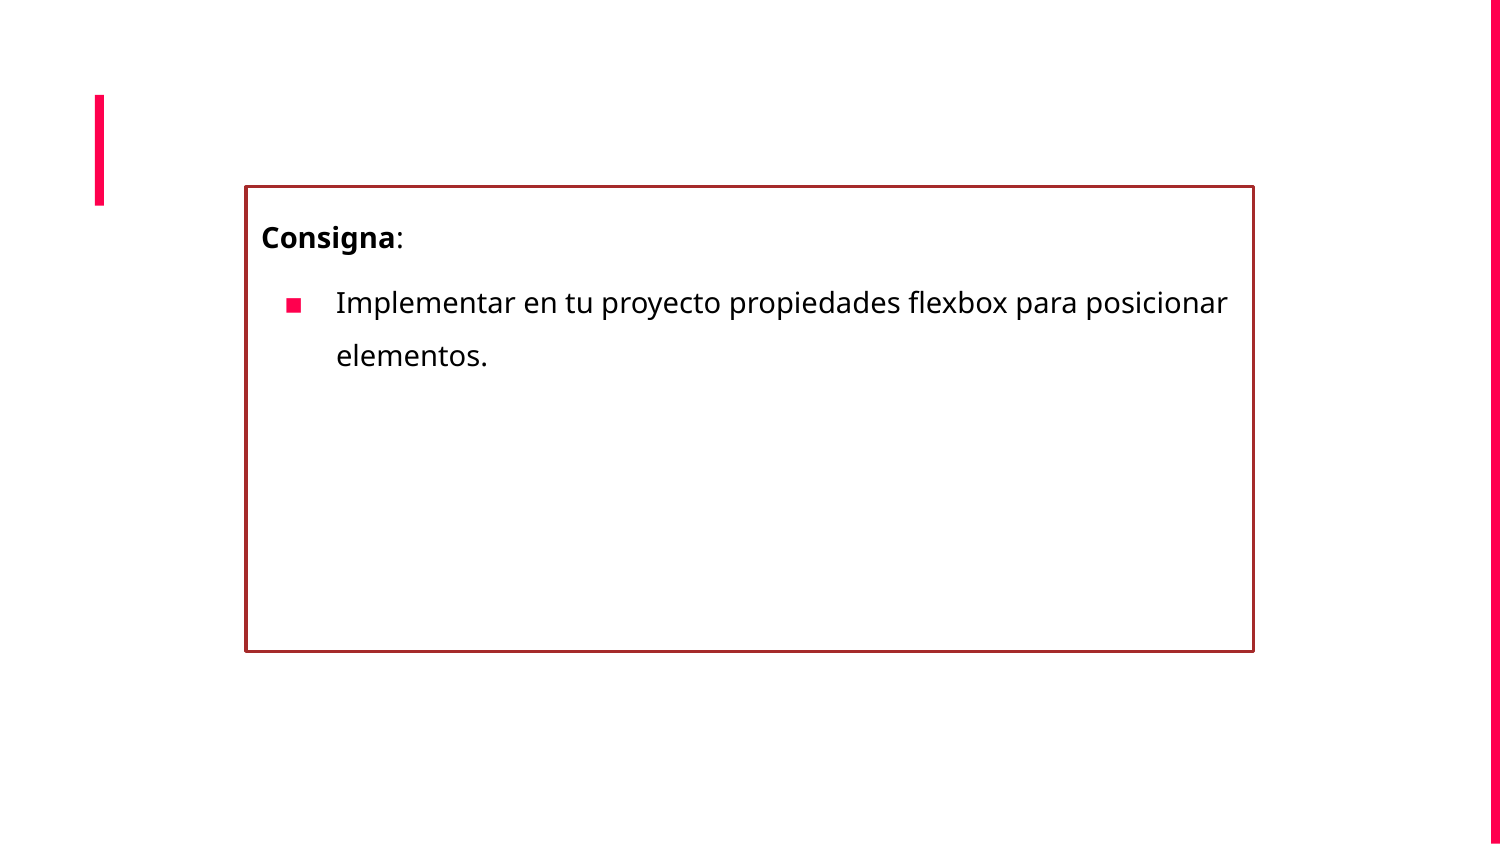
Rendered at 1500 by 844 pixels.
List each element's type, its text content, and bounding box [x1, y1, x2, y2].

list Consigna: Implementar en tu proyecto propiedades flexbox para posicionar elementos. [246, 186, 1254, 652]
